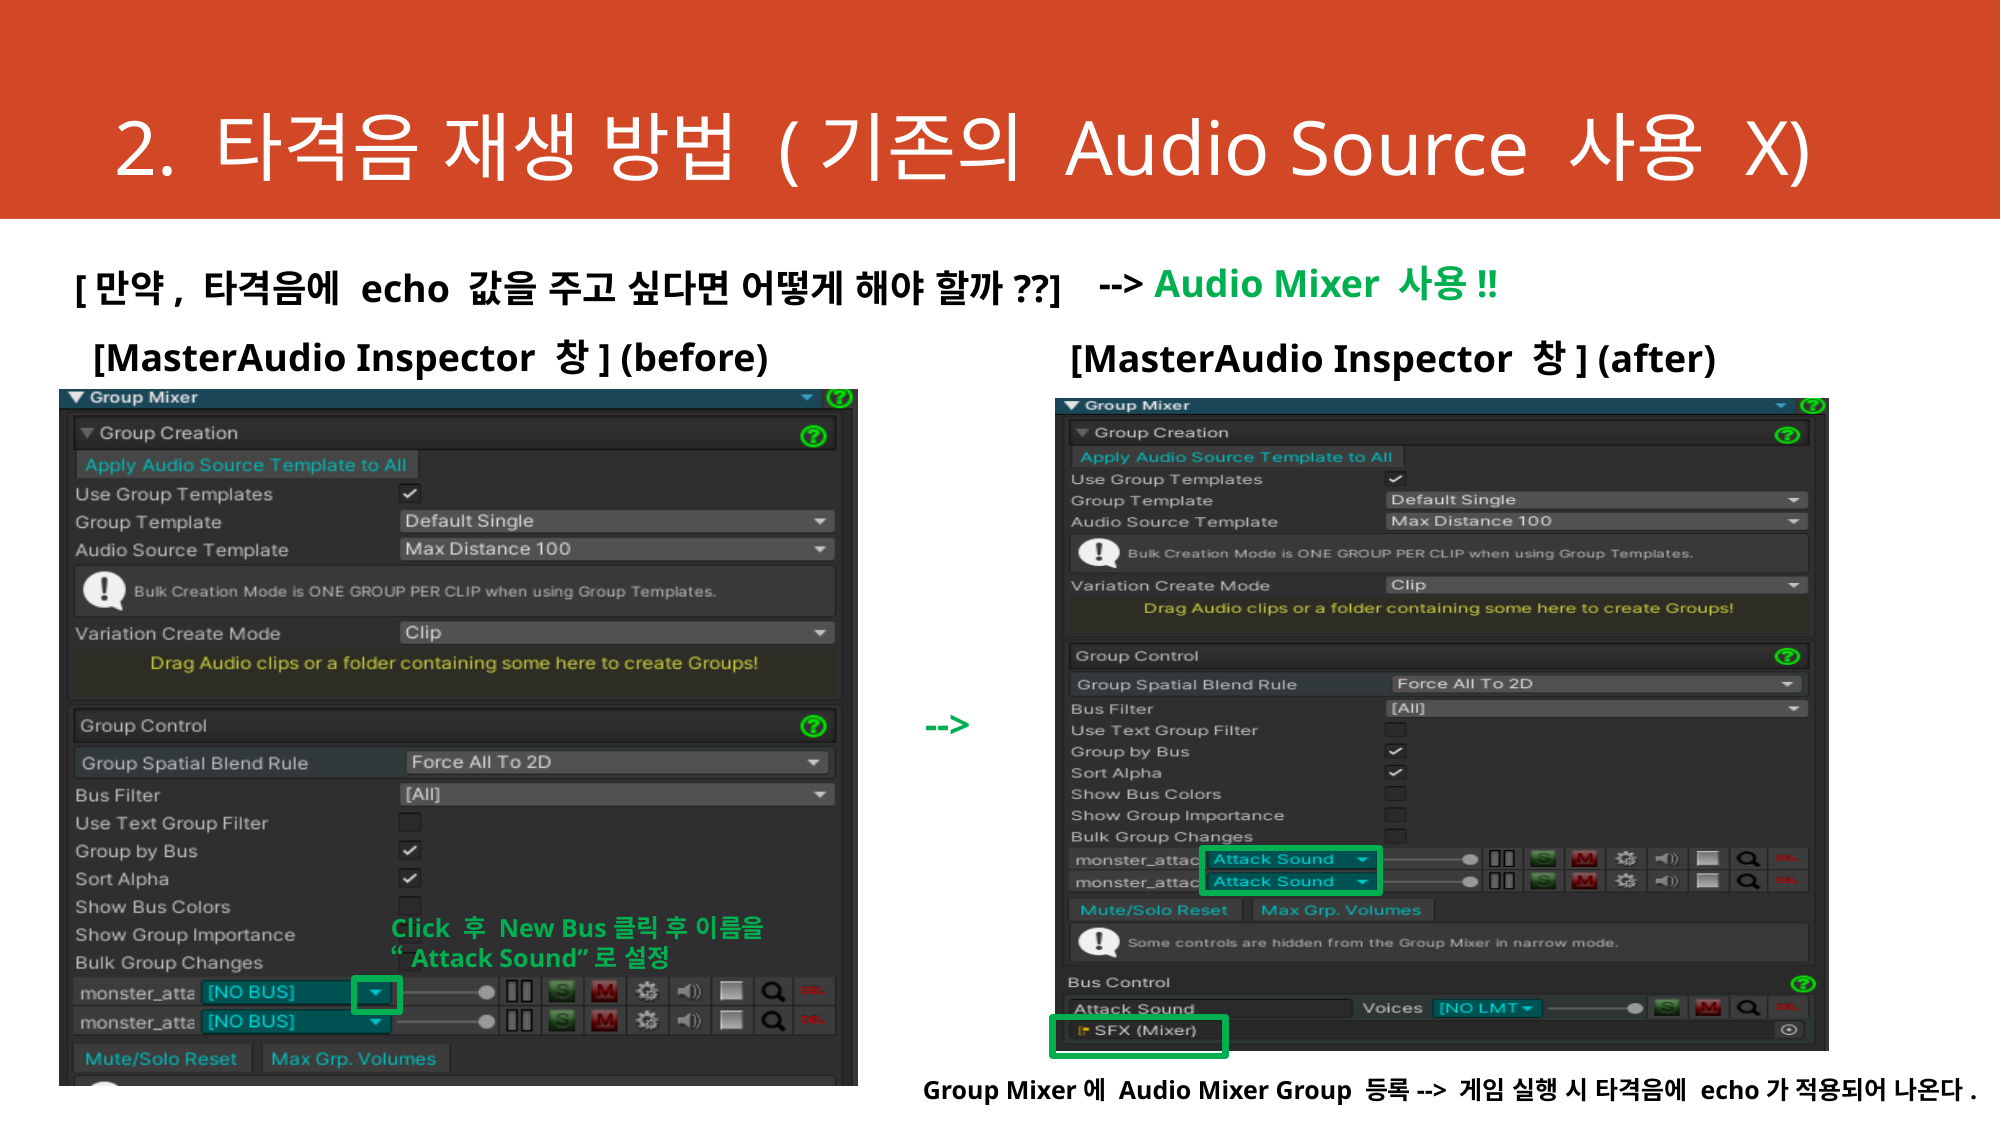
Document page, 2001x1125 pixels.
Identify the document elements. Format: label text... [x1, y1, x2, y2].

text_box --> [910, 694, 1029, 754]
text_box --> Audio Mixer 사용!! [1084, 252, 1520, 312]
text_box Group Mixer에 Audio Mixer Group 등록--> 게임 실행 시 타격음에 echo가 적용되어 나온다. [908, 1067, 2000, 1113]
picture [1055, 397, 1829, 1051]
text_box [MasterAudio Inspector 창] (before) [78, 326, 981, 386]
title 2. 타격음 재생 방법 (기존의 Audio Source 사용 X) [99, 0, 1863, 199]
text_box [만약, 타격음에 echo 값을 주고 싶다면 어떻게 해야 할까??] [59, 257, 1113, 317]
text_box [1052, 1017, 1226, 1056]
text_box [MasterAudio Inspector 창] (after) [1055, 327, 1959, 388]
picture [59, 389, 858, 1086]
